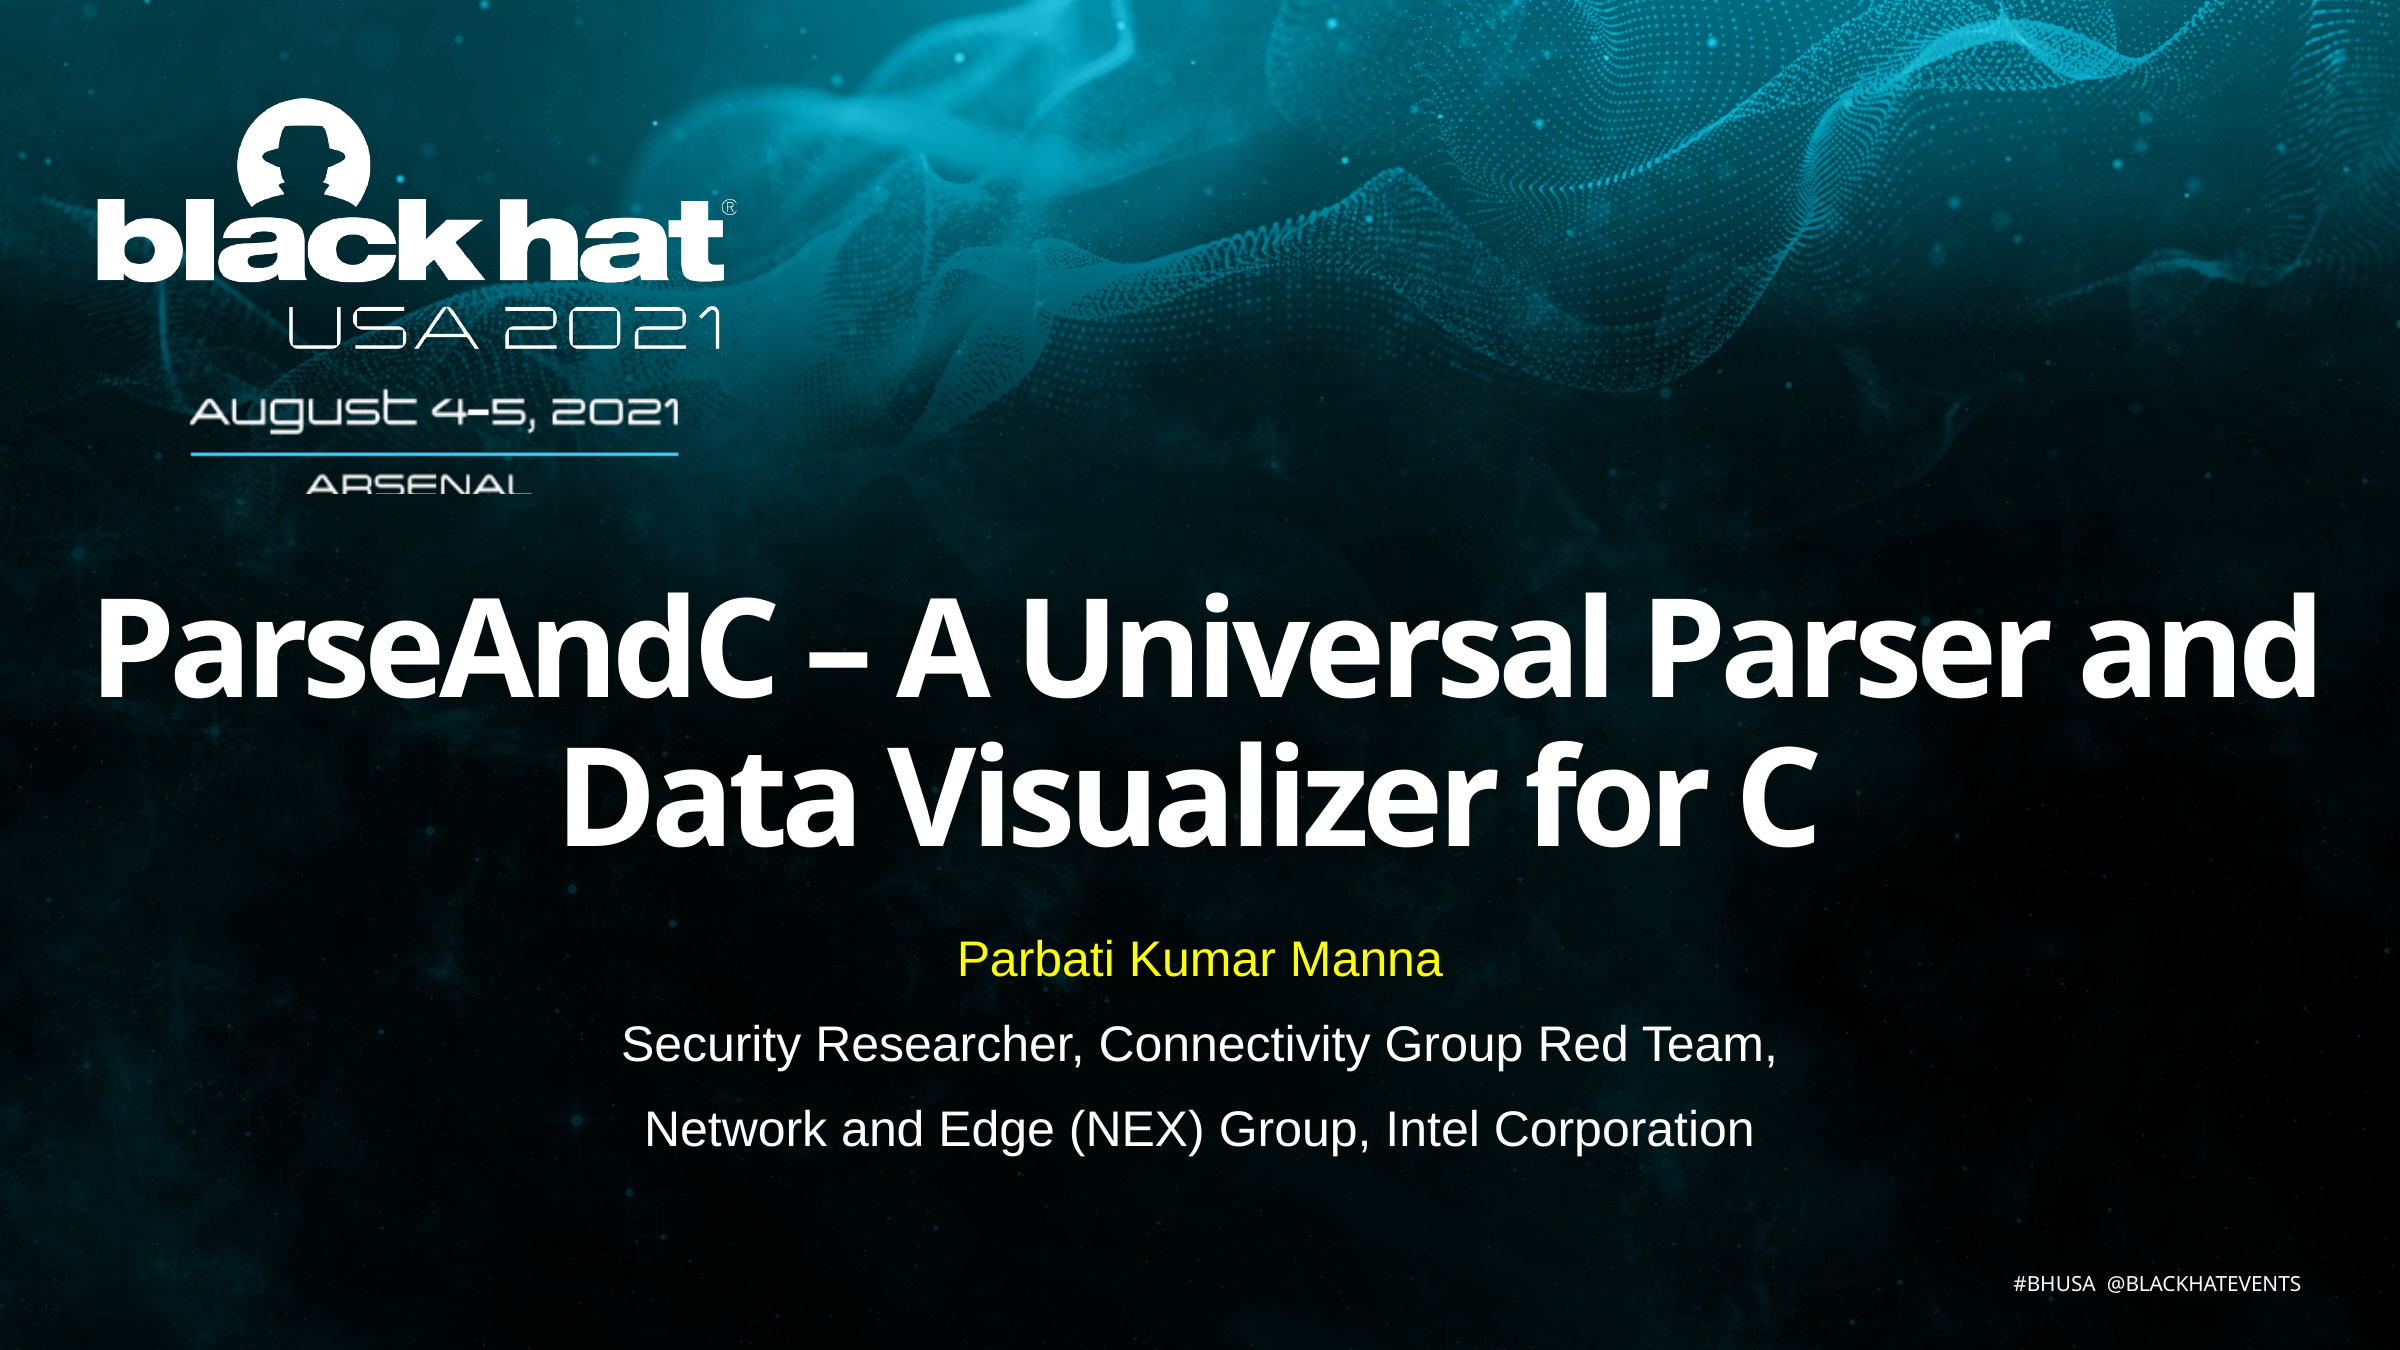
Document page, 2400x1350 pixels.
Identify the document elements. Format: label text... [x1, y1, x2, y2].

text_box #BHUSA @BLACKHATEVENTS [1998, 1262, 2322, 1303]
picture [0, 0, 2400, 1350]
text_box Parbati Kumar Manna Security Researcher, Connectivity Group Red Team, Network and Edge (NEX) Group, Intel Corporation [174, 919, 2225, 1143]
text_box ParseAndC – A Universal Parser and Data Visualizer for C [4, 573, 2400, 881]
